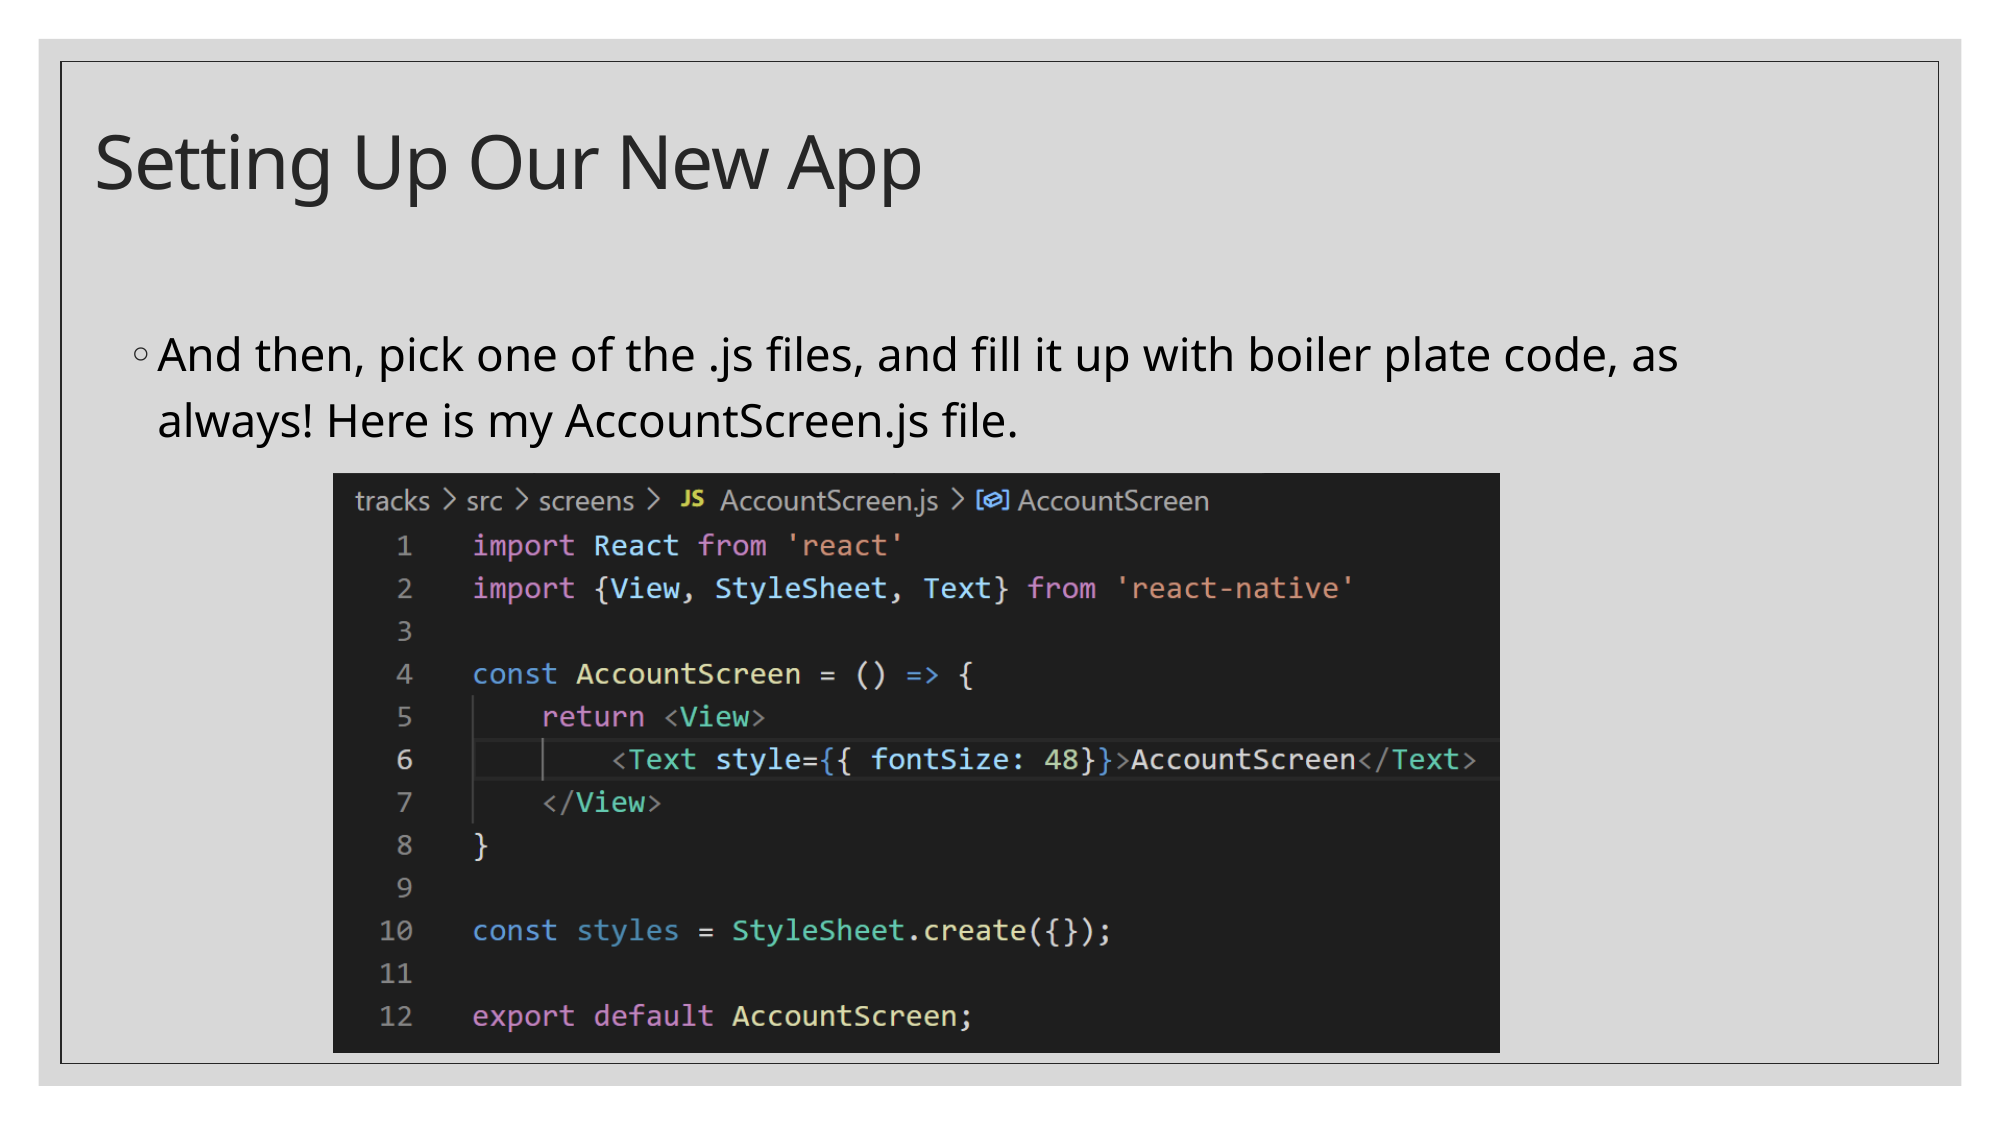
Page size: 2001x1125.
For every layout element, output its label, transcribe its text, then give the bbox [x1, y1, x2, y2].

title Setting Up Our New App [79, 52, 1730, 278]
list And then, pick one of the .js files, and fill it up with boiler plate code, as always! Here is my AccountScreen.js file. [112, 307, 1794, 1053]
picture [333, 473, 1500, 1053]
